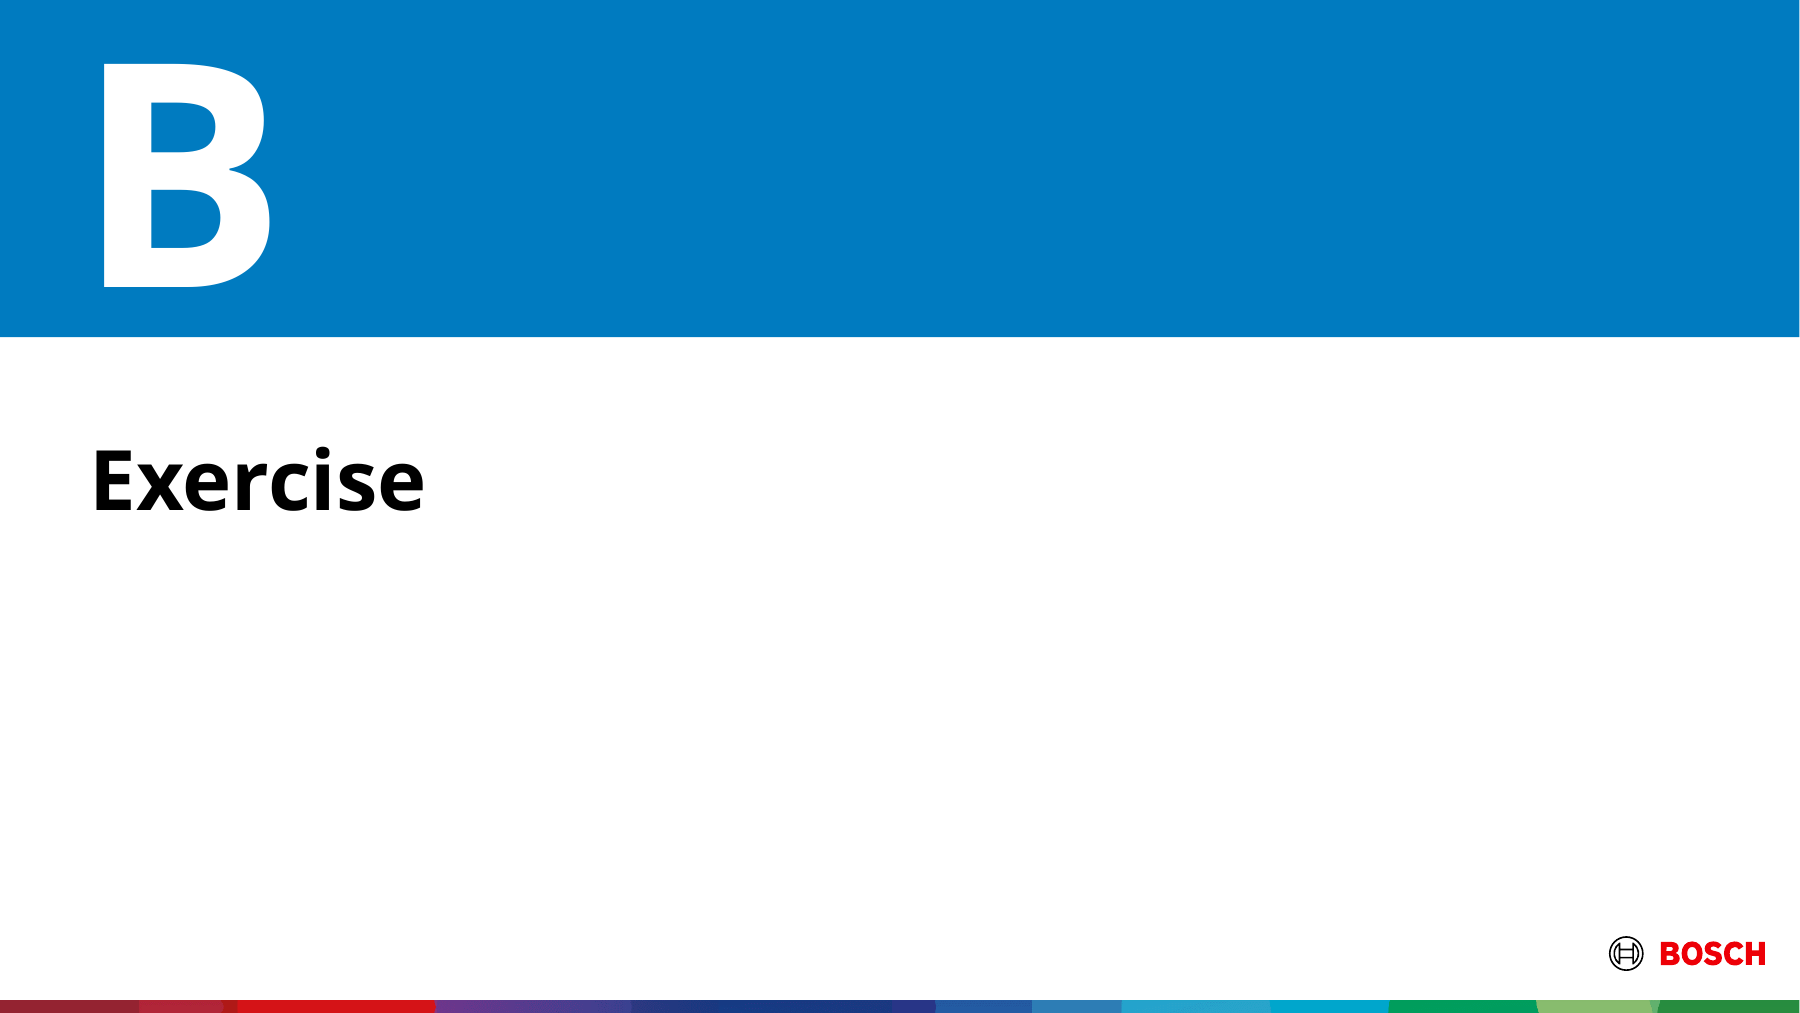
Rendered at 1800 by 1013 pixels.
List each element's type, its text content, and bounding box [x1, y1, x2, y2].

title B [76, 0, 439, 338]
picture [1388, 1000, 1800, 1013]
list Exercise [89, 426, 1611, 902]
picture [0, 1000, 1270, 1013]
